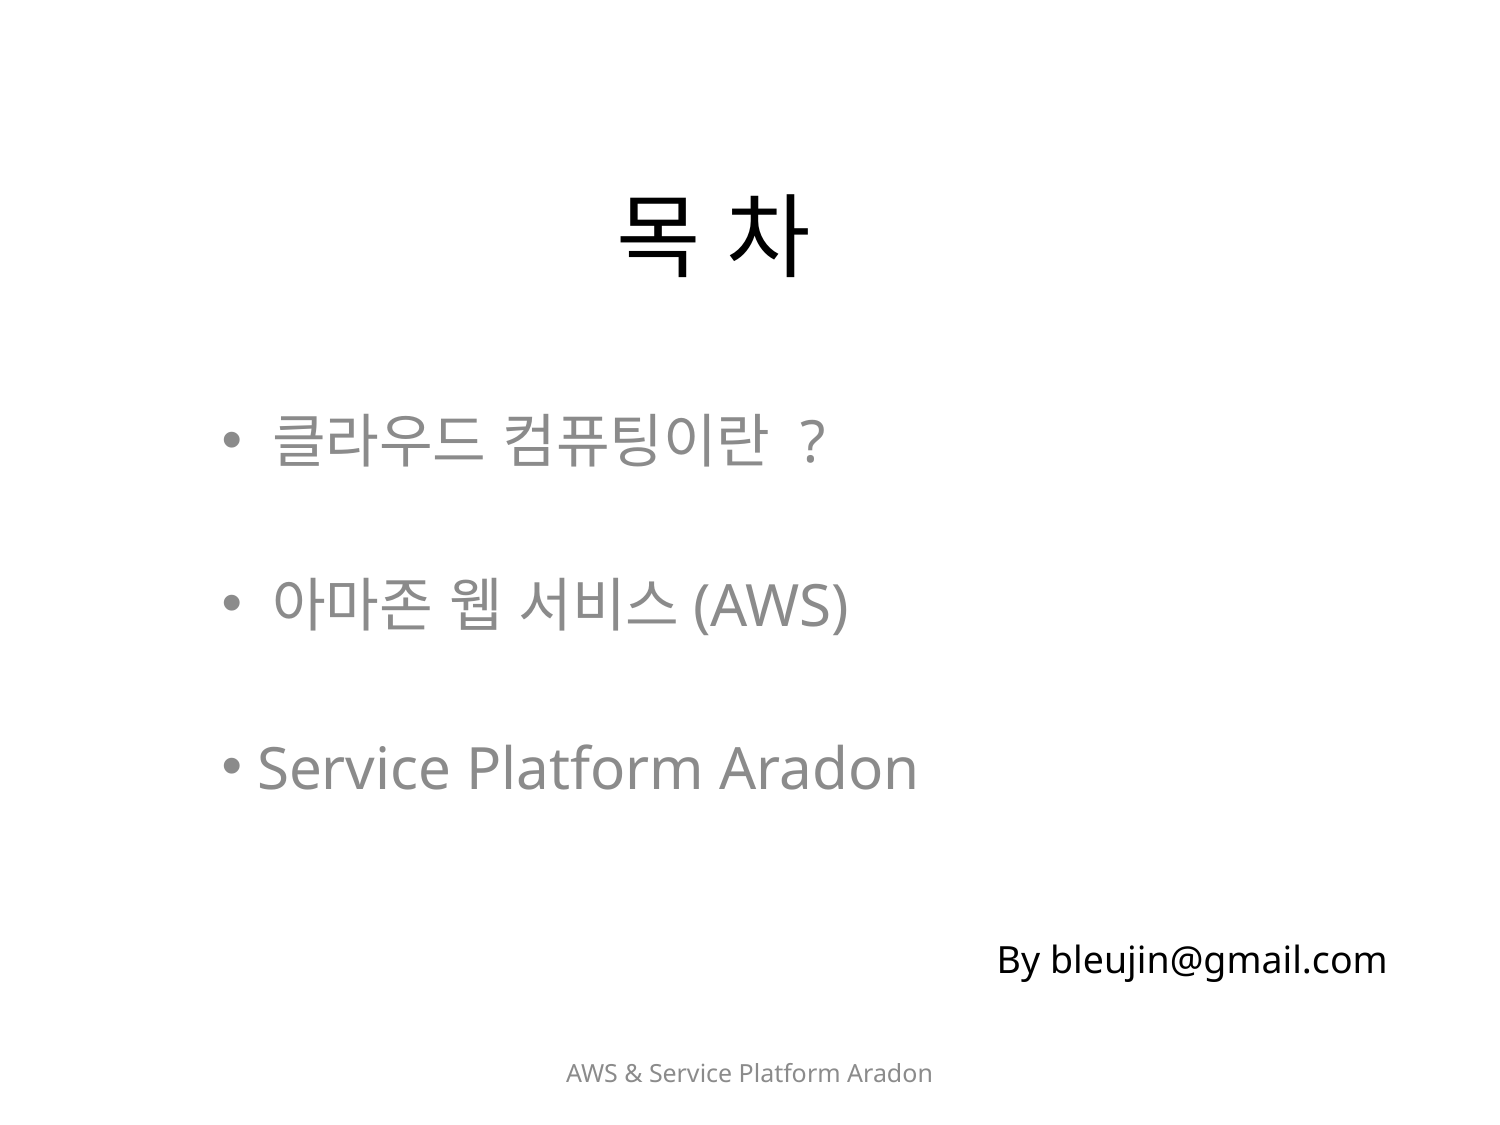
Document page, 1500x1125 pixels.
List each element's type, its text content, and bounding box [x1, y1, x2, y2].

footer AWS & Service Platform Aradon [512, 1042, 988, 1103]
subtitle 클라우드 컴퓨팅이란 ? 아마존 웹 서비스(AWS) Service Platform Aradon [206, 397, 1341, 988]
text_box By bleujin@gmail.com [981, 928, 1403, 989]
title 목 차 [76, 113, 1352, 355]
